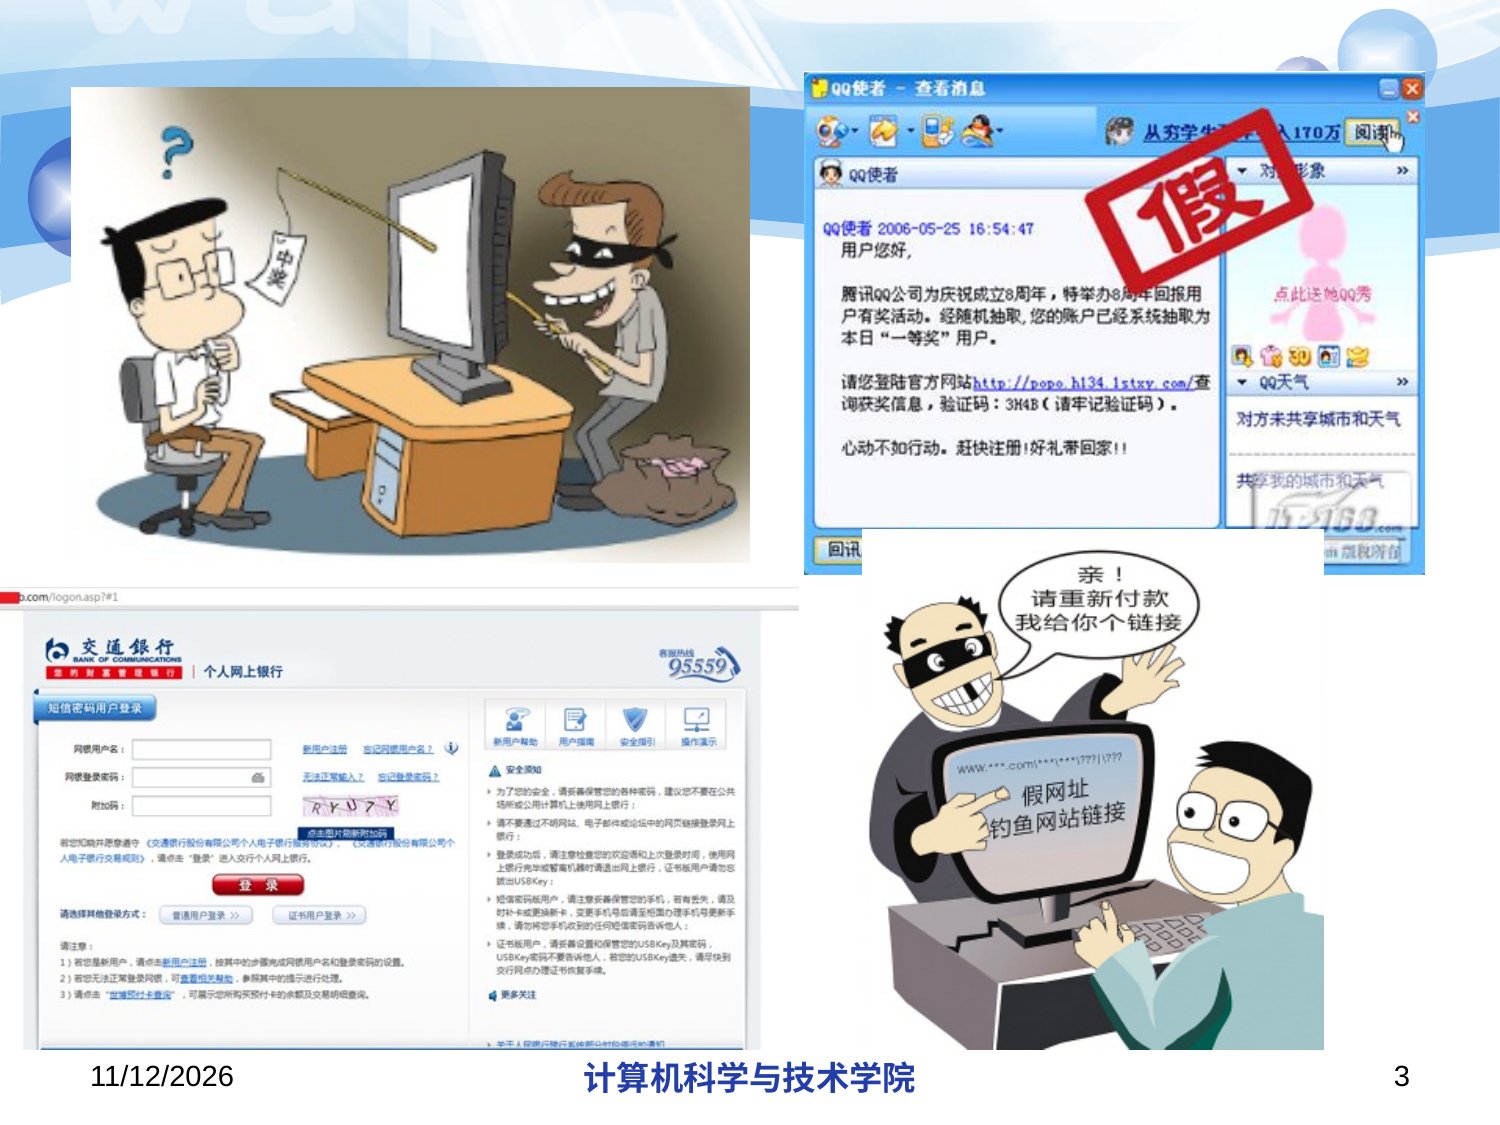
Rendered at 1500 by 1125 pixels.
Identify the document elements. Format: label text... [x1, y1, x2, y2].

picture [0, 587, 799, 1051]
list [71, 87, 751, 563]
slide_number 3 [1074, 1049, 1426, 1103]
footer 计算机科学与技术学院 [512, 1049, 988, 1103]
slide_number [74, 1059, 426, 1103]
picture [0, 0, 1500, 1051]
